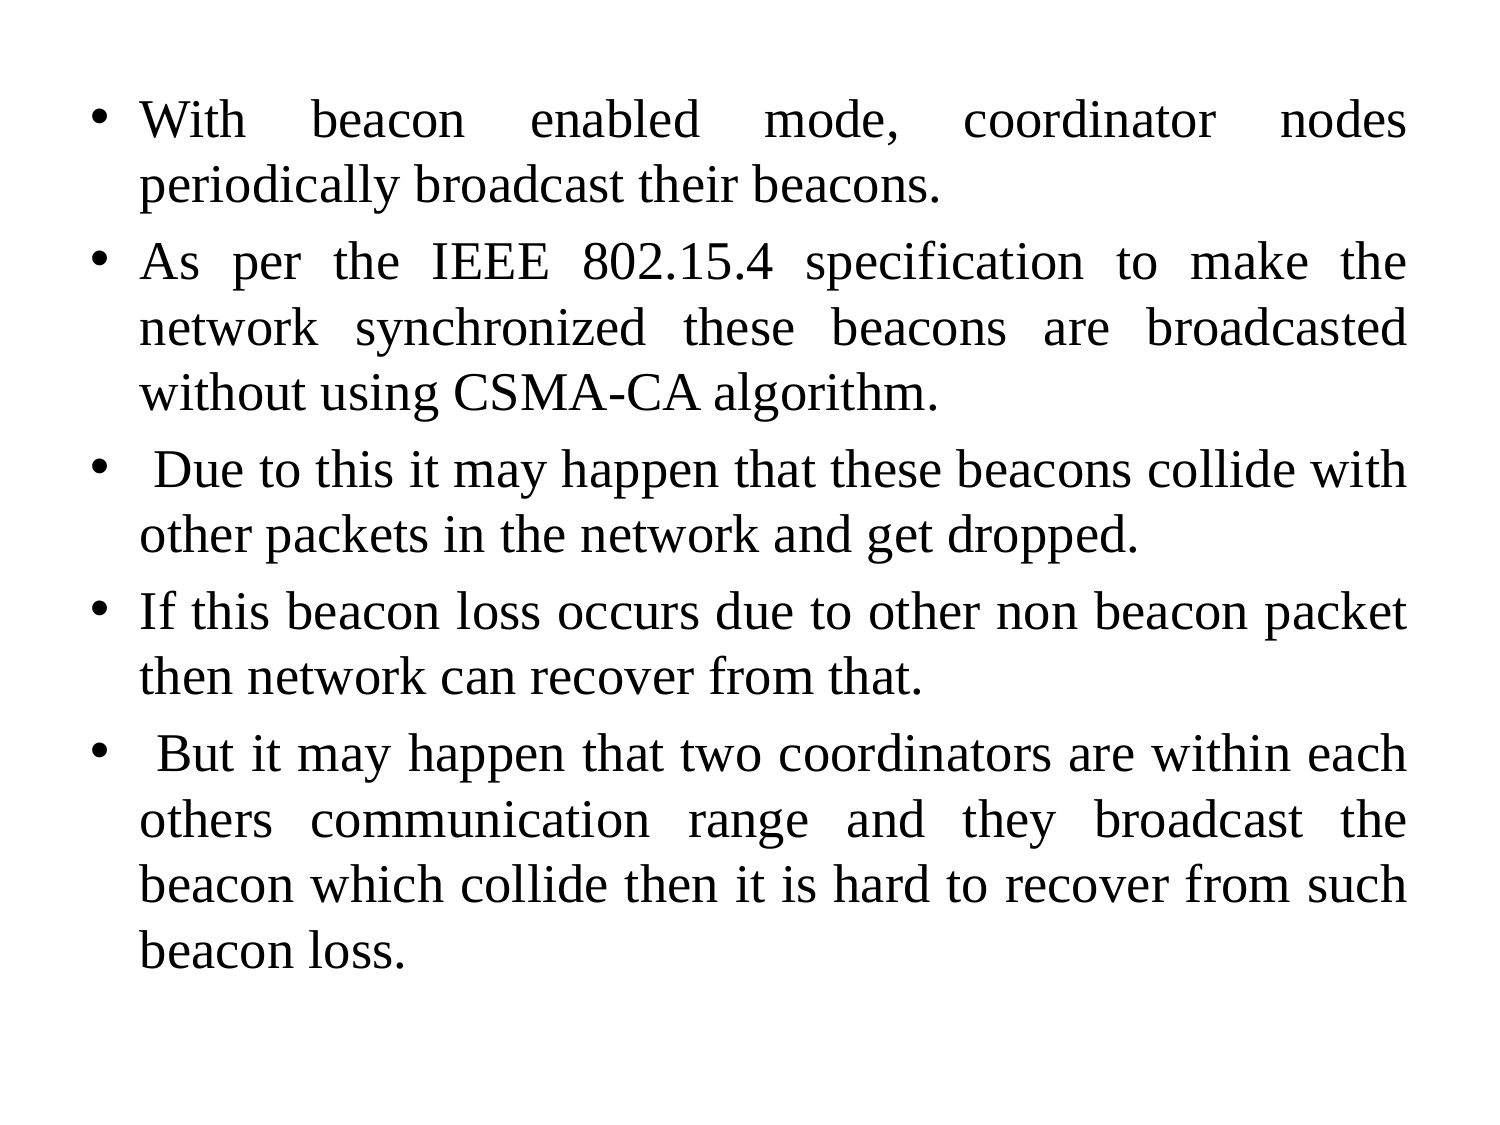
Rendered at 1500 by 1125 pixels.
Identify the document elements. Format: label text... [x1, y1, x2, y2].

list With beacon enabled mode, coordinator nodes periodically broadcast their beacons. As per the IEEE 802.15.4 specification to make the network synchronized these beacons are broadcasted without using CSMA-CA algorithm. Due to this it may happen that these beacons collide with other packets in the network and get dropped. If this beacon loss occurs due to other non beacon packet then network can recover from that. But it may happen that two coordinators are within each others communication range and they broadcast the beacon which collide then it is hard to recover from such beacon loss. [75, 75, 1425, 1005]
